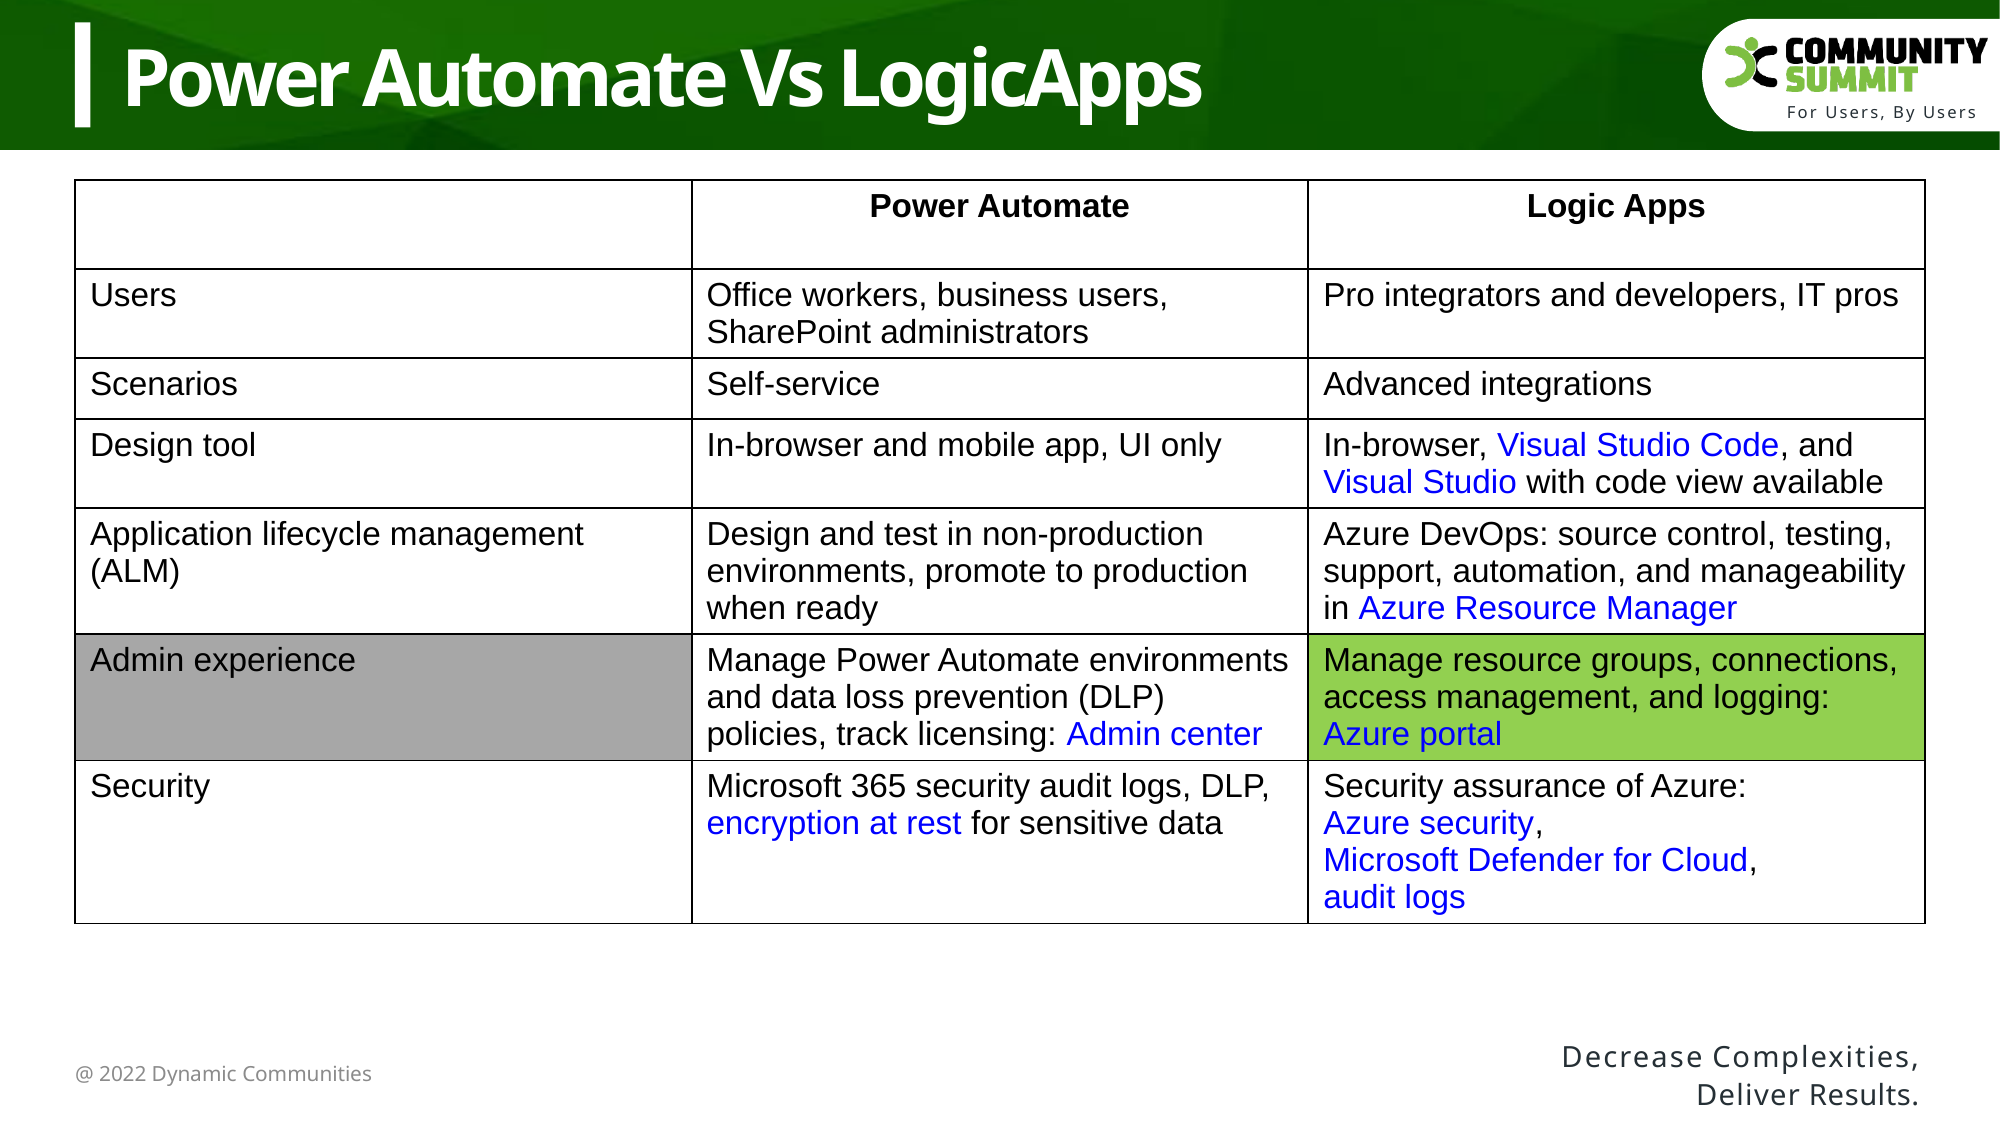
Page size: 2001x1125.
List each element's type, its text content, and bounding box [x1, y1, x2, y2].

table_header [76, 181, 691, 268]
picture [0, 0, 2000, 150]
table_cell Microsoft 365 security audit logs, DLP, encryption at rest for sensitive data [693, 761, 1307, 923]
picture [1725, 37, 1988, 92]
table_cell Scenarios [76, 359, 691, 418]
table_cell In-browser, Visual Studio Code, and Visual Studio with code view available [1309, 420, 1924, 507]
table_cell Security [76, 761, 691, 923]
table_cell Application lifecycle management (ALM) [76, 509, 691, 633]
table_header Power Automate [693, 181, 1307, 268]
table_cell Manage resource groups, connections, access management, and logging: Azure portal [1309, 635, 1924, 760]
table_cell Users [76, 270, 691, 357]
table_cell Advanced integrations [1309, 359, 1924, 418]
table_cell Pro integrators and developers, IT pros [1309, 270, 1924, 357]
table_cell Self-service [693, 359, 1307, 418]
table_cell Design tool [76, 420, 691, 507]
table_cell Manage Power Automate environments and data loss prevention (DLP) policies, track licensing: Admin center [693, 635, 1307, 760]
table_cell In-browser and mobile app, UI only [693, 420, 1307, 507]
table_cell Azure DevOps: source control, testing, support, automation, and manageability in Azure Resource Manager [1309, 509, 1924, 633]
table_cell Admin experience [76, 635, 691, 760]
list Power Automate Vs LogicApps [121, 26, 1558, 124]
table_cell Security assurance of Azure: Azure security, Microsoft Defender for Cloud, audit logs [1309, 761, 1924, 923]
table_cell Office workers, business users, SharePoint administrators [693, 270, 1307, 357]
table_cell Design and test in non-production environments, promote to production when ready [693, 509, 1307, 633]
table_header Logic Apps [1309, 181, 1924, 268]
